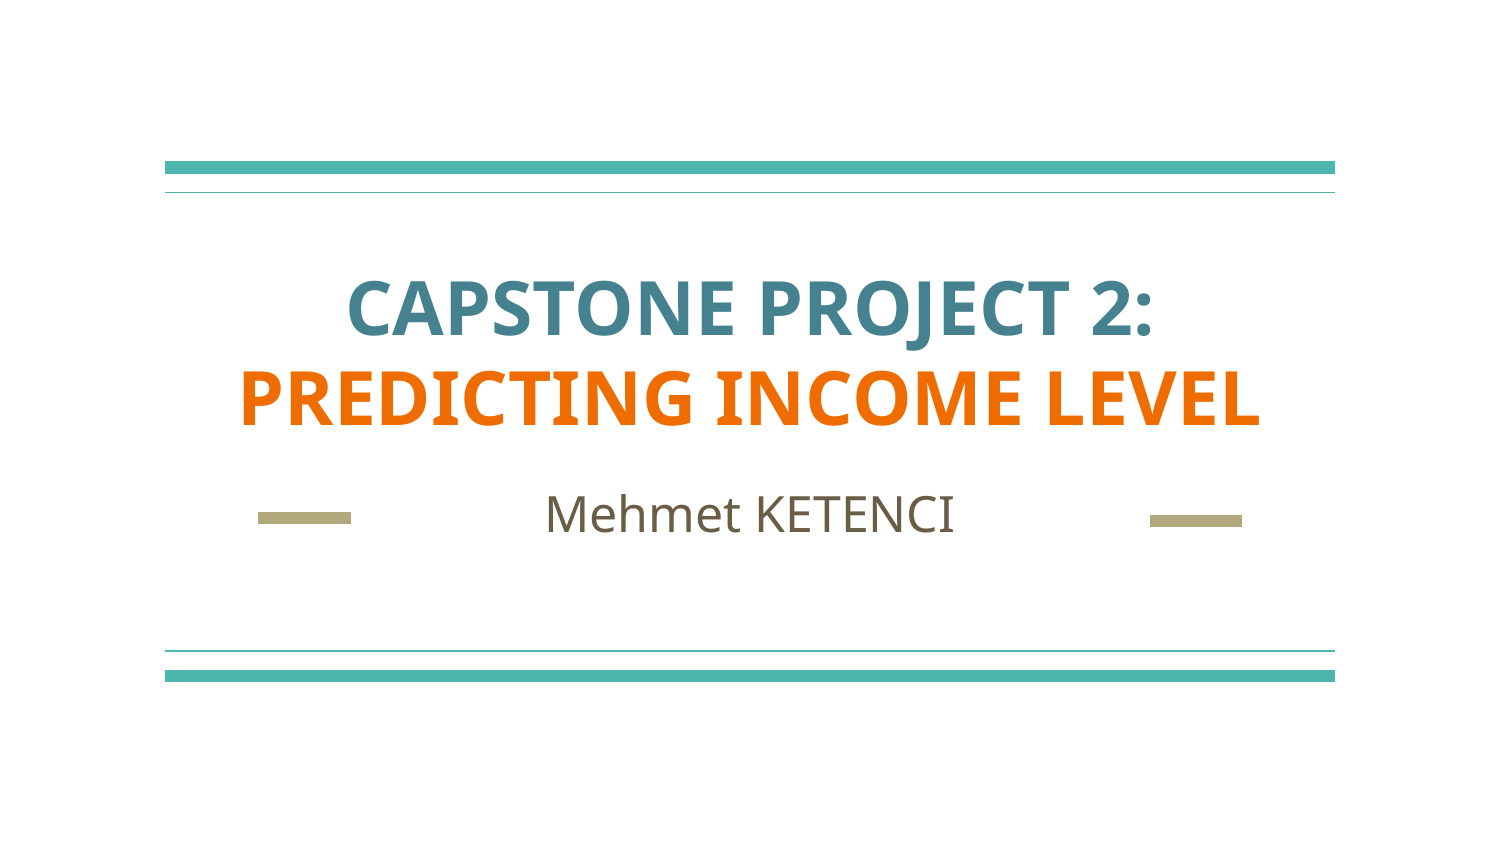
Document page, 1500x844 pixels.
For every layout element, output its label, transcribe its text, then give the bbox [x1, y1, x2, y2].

subtitle Mehmet KETENCI [350, 467, 1150, 598]
title CAPSTONE PROJECT 2: PREDICTING INCOME LEVEL [164, 287, 1336, 456]
